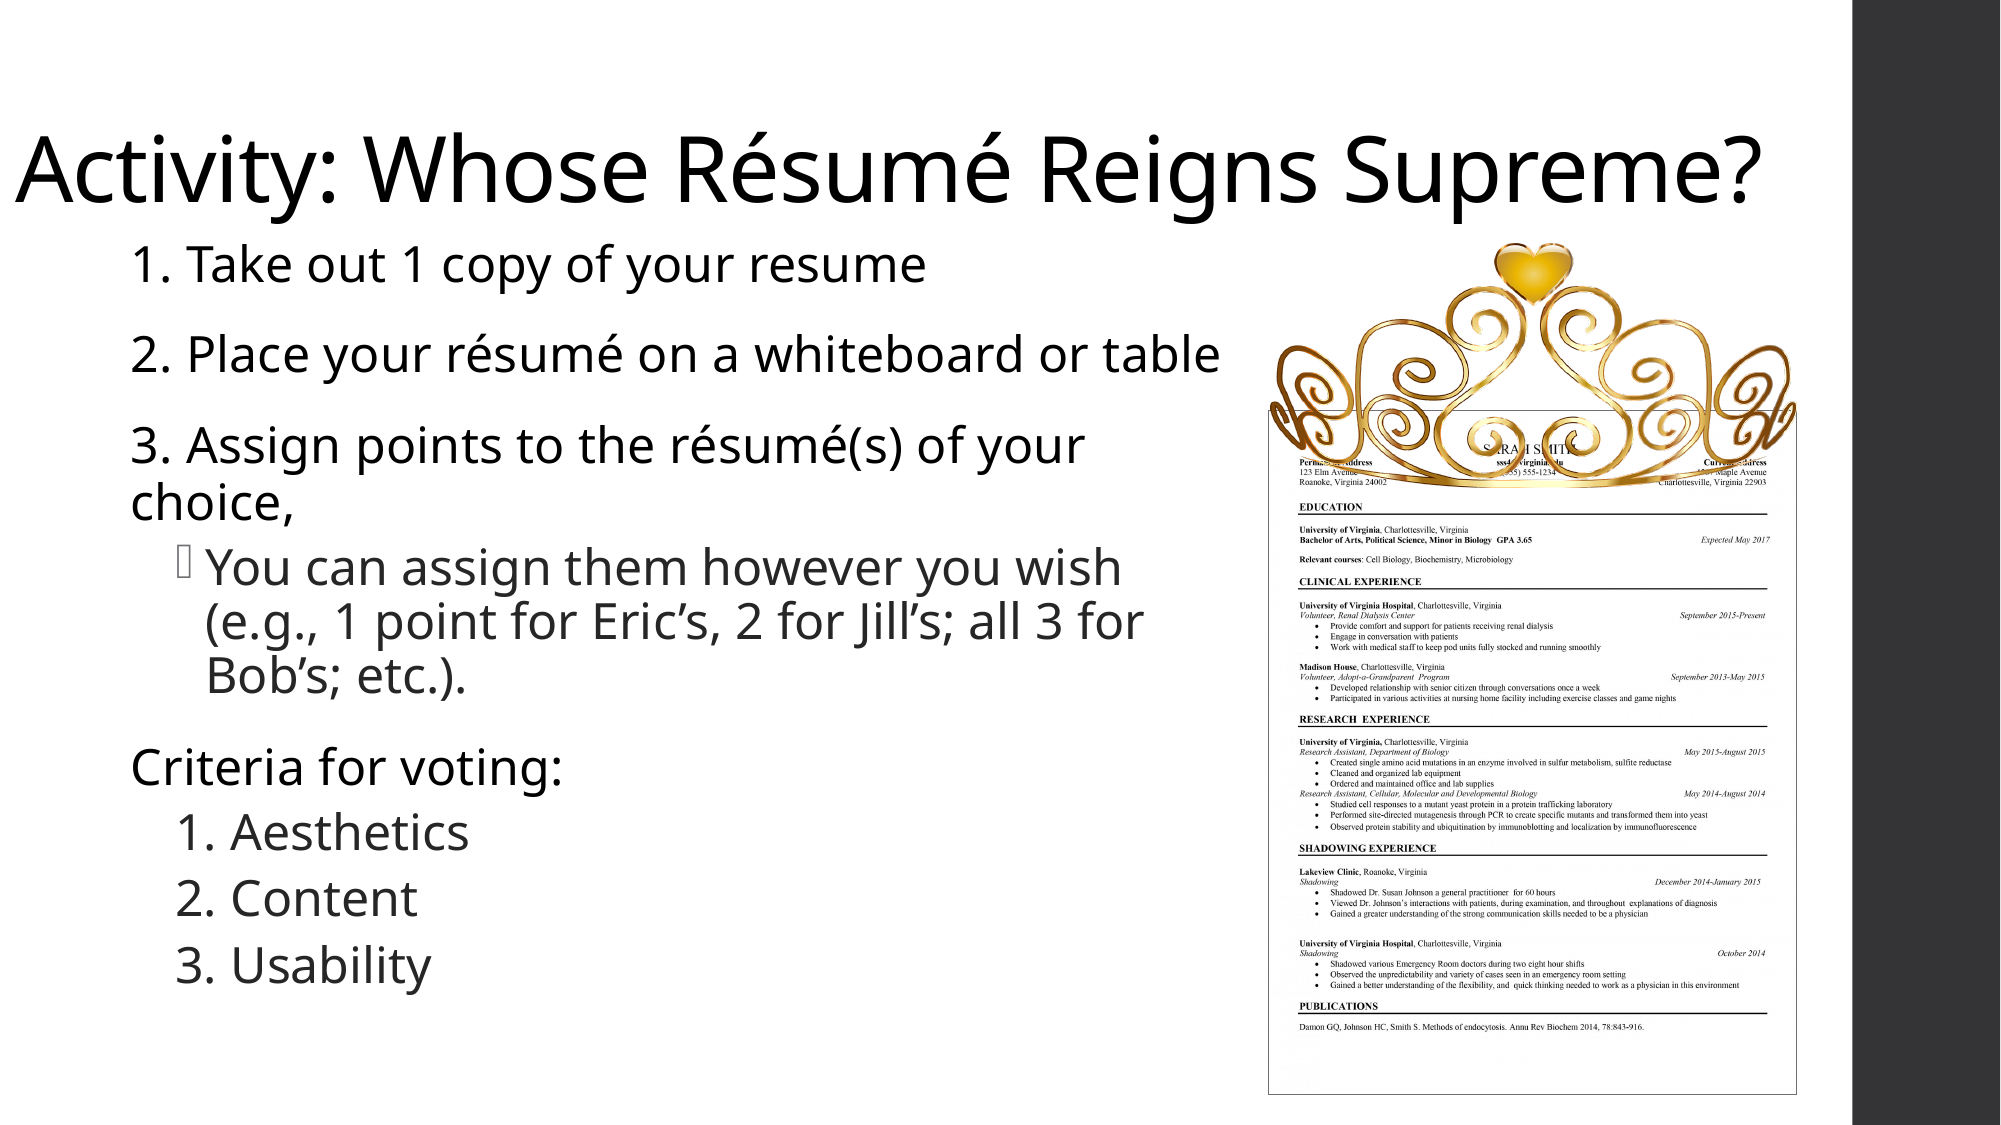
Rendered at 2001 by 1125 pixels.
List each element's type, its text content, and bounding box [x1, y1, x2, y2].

picture [1268, 243, 1798, 1095]
title Activity: Whose Résumé Reigns Supreme? [0, 60, 1797, 230]
list 1. Take out 1 copy of your resume 2. Place your résumé on a whiteboard or table 3. Assign points to the résumé(s) of your choice, You can assign them however you wish (e.g., 1 point for Eric’s, 2 for Jill’s; all 3 for Bob’s; etc.). Criteria for voting: 1. Aesthetics 2. Content 3. Usability [115, 229, 1247, 1105]
